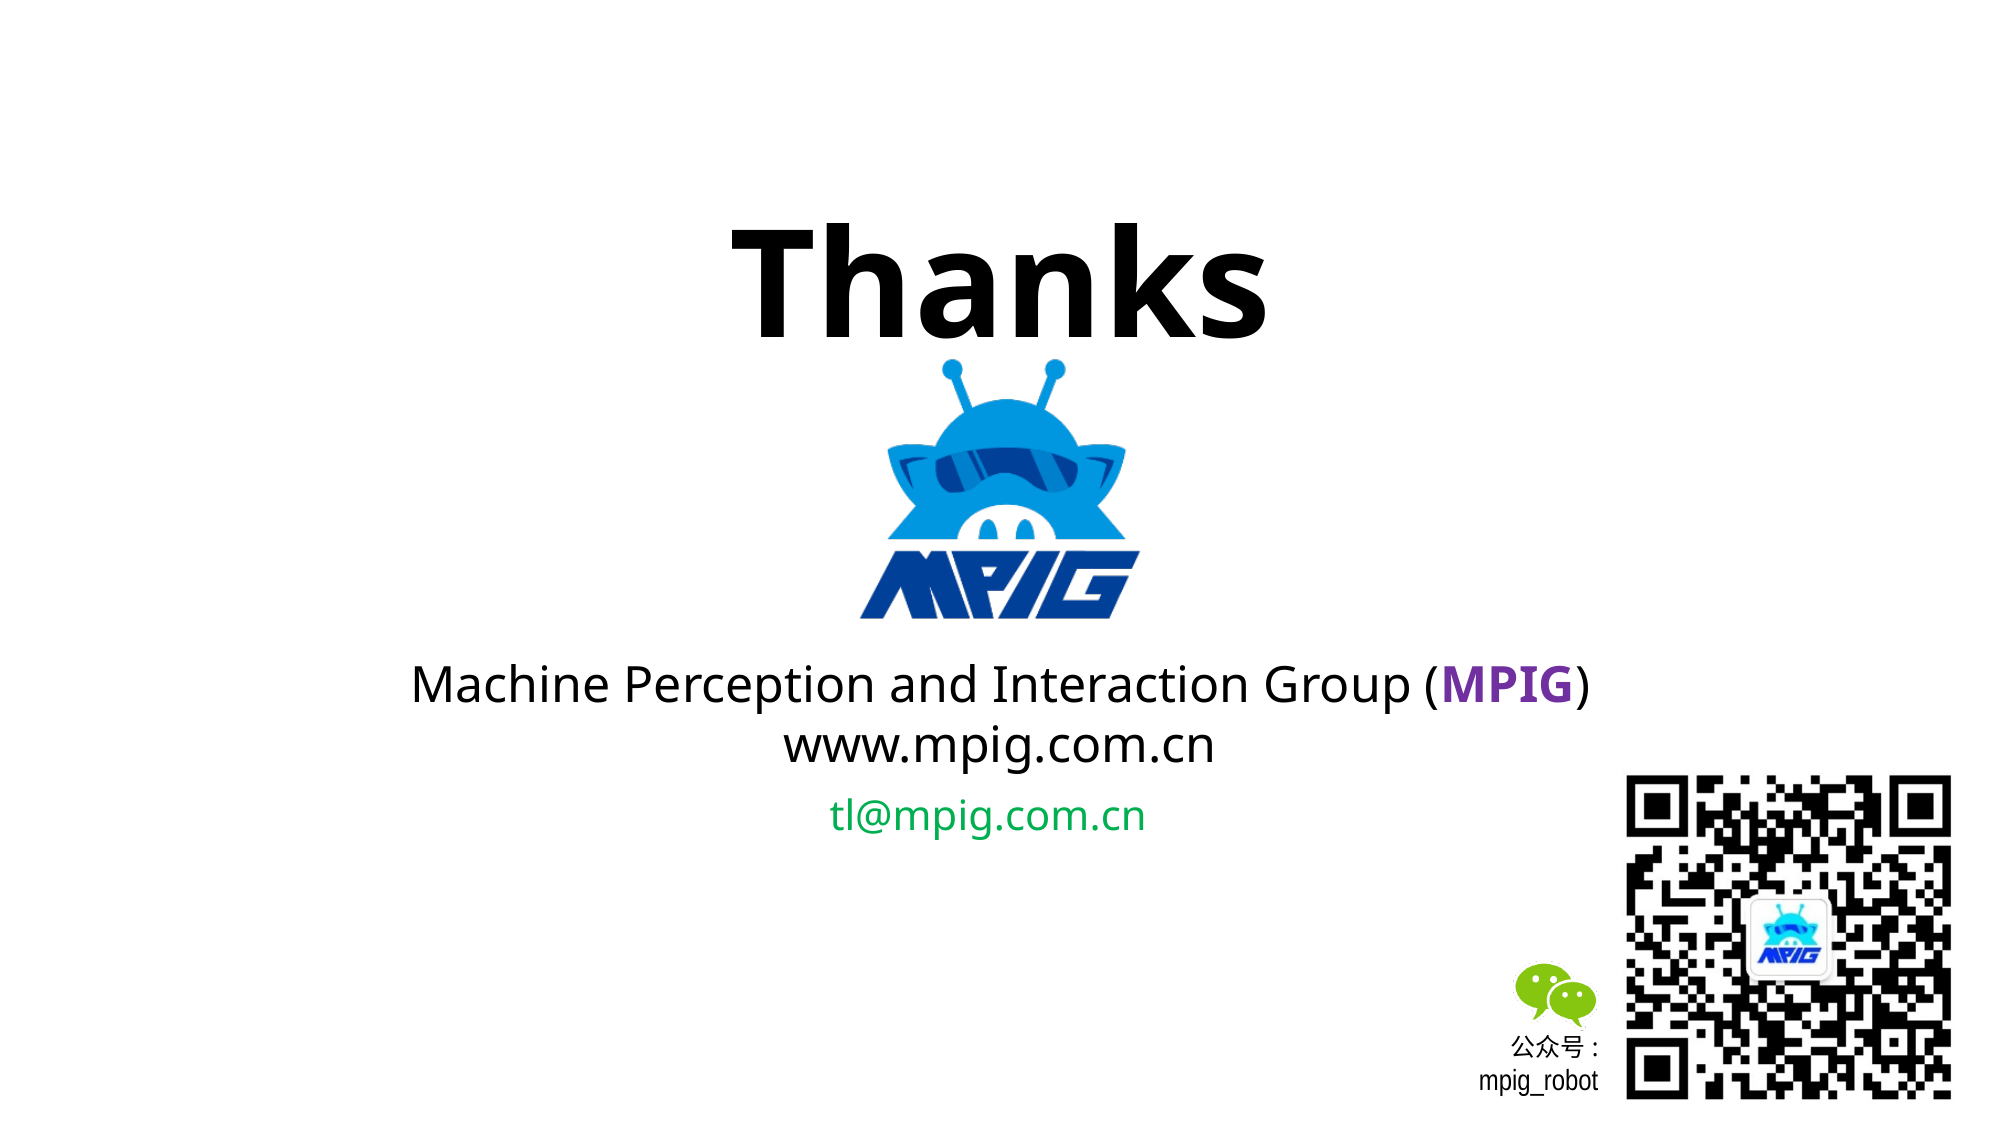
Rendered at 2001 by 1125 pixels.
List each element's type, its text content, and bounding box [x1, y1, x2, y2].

text_box Thanks [6, 180, 1994, 375]
text_box 公众号: mpig_robot [1462, 1024, 1600, 1104]
text_box Machine Perception and Interaction Group (MPIG) www.mpig.com.cn [0, 645, 2000, 780]
picture [782, 290, 1218, 688]
picture [1511, 749, 1977, 1125]
text_box tl@mpig.com.cn [748, 781, 1239, 847]
